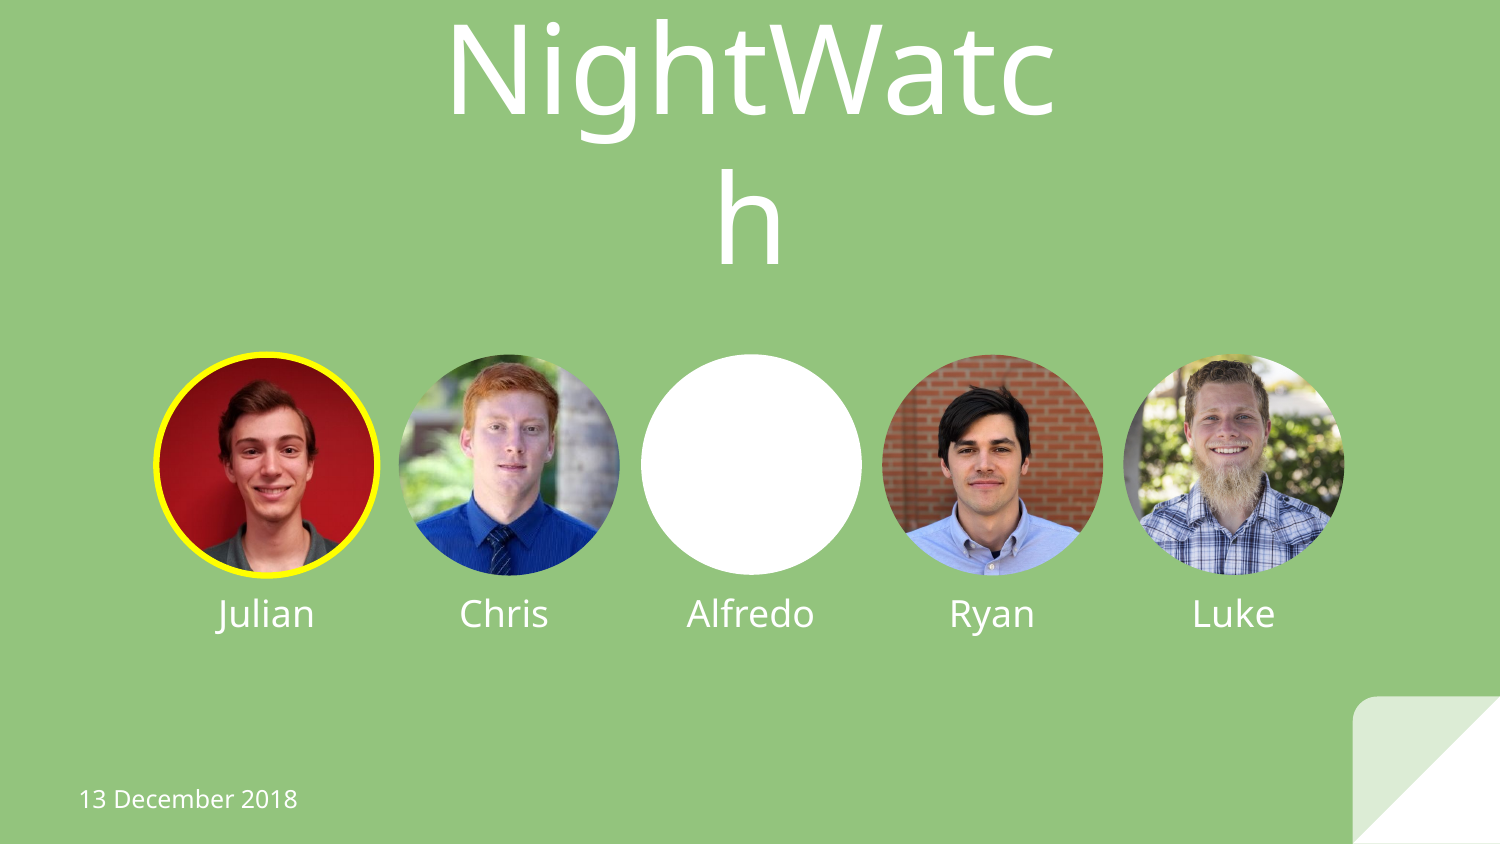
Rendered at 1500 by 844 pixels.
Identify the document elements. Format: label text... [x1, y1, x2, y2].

picture [640, 353, 863, 575]
picture [881, 354, 1104, 576]
subtitle Ryan [827, 575, 1069, 647]
title Team NightWatch [404, 83, 1096, 305]
subtitle Chris [344, 575, 586, 647]
subtitle 13 December 2018 [18, 768, 359, 828]
picture [156, 354, 378, 576]
picture [1123, 353, 1345, 576]
subtitle Luke [1069, 575, 1399, 647]
picture [398, 354, 620, 576]
subtitle Julian [102, 575, 344, 647]
subtitle Alfredo [586, 575, 827, 647]
